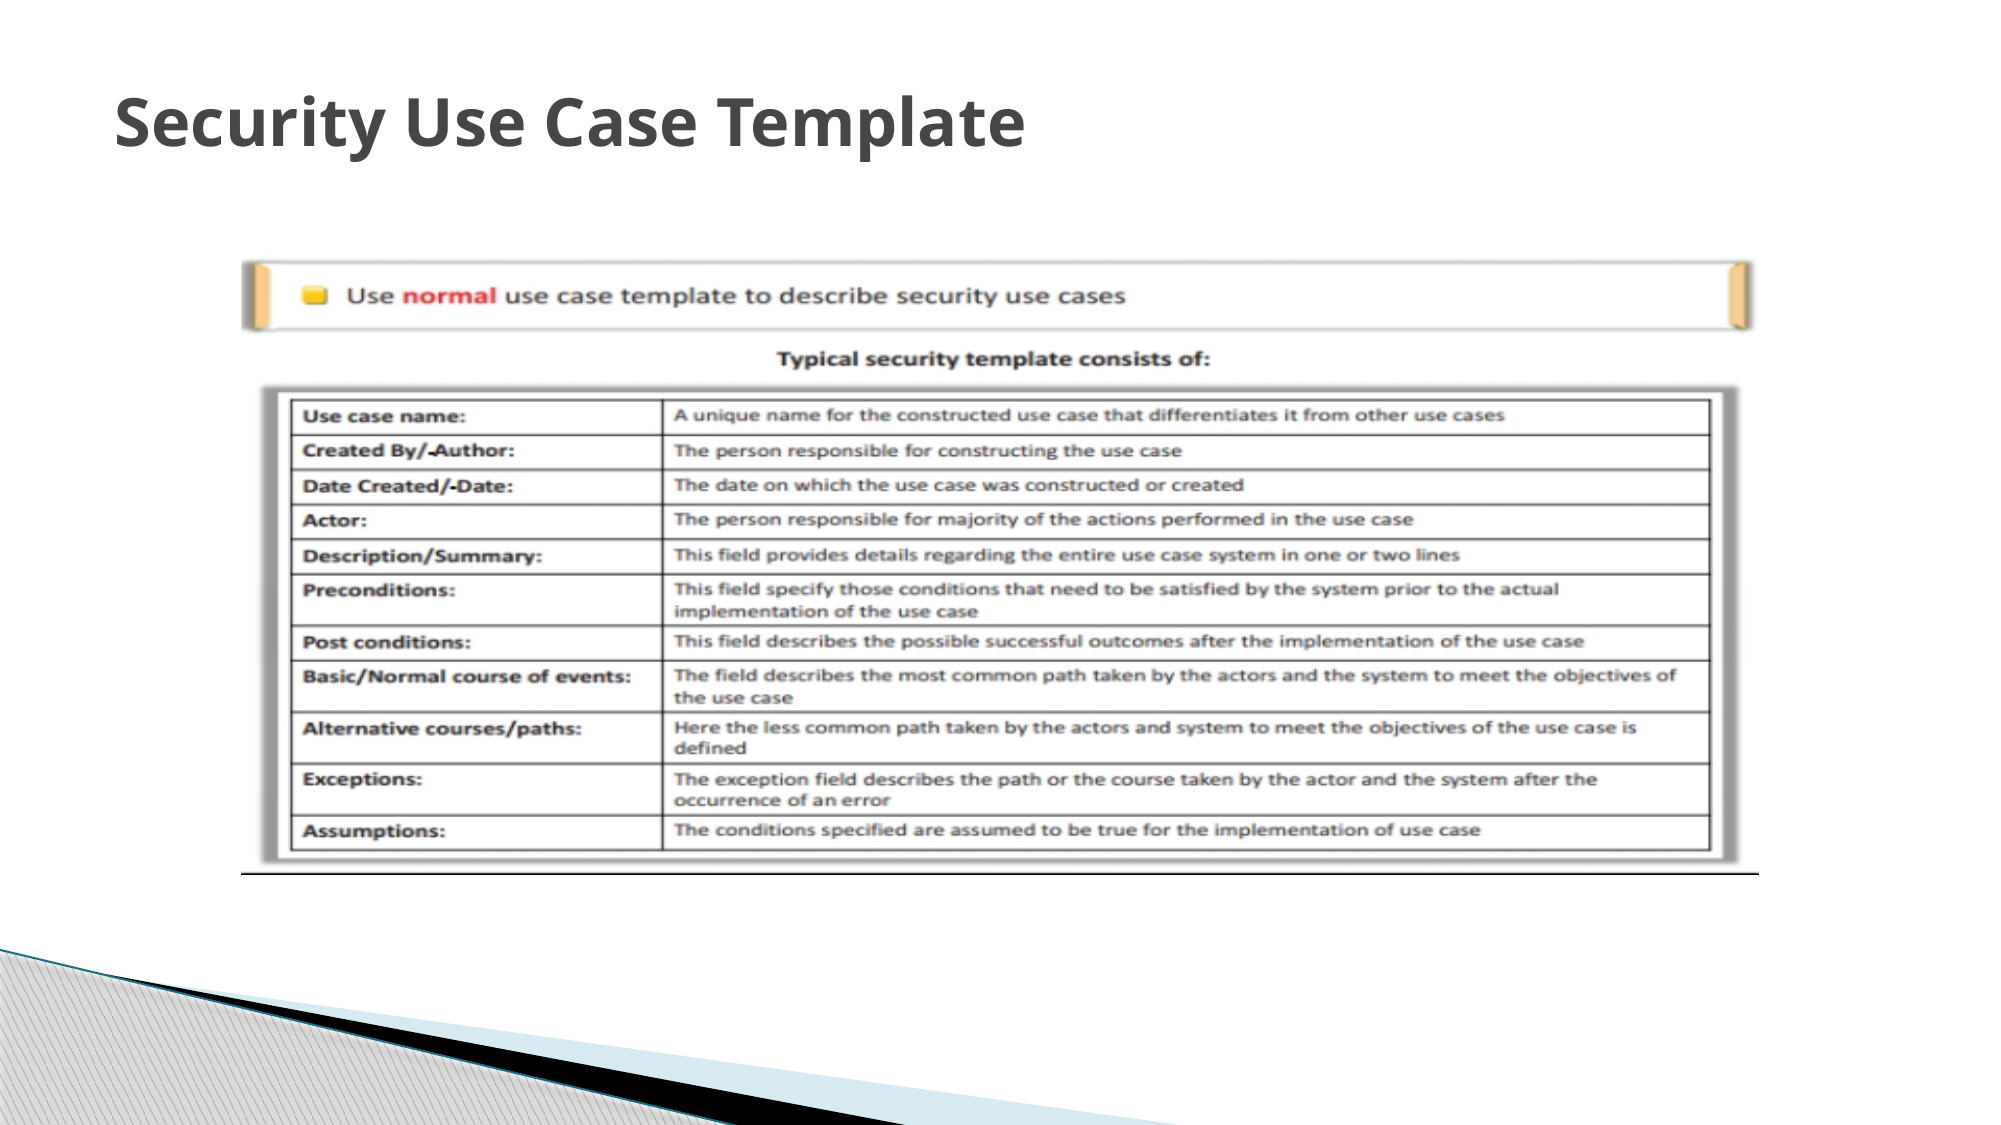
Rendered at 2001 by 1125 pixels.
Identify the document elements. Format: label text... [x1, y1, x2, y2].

picture [241, 250, 1759, 875]
title Security Use Case Template [99, 66, 1900, 173]
